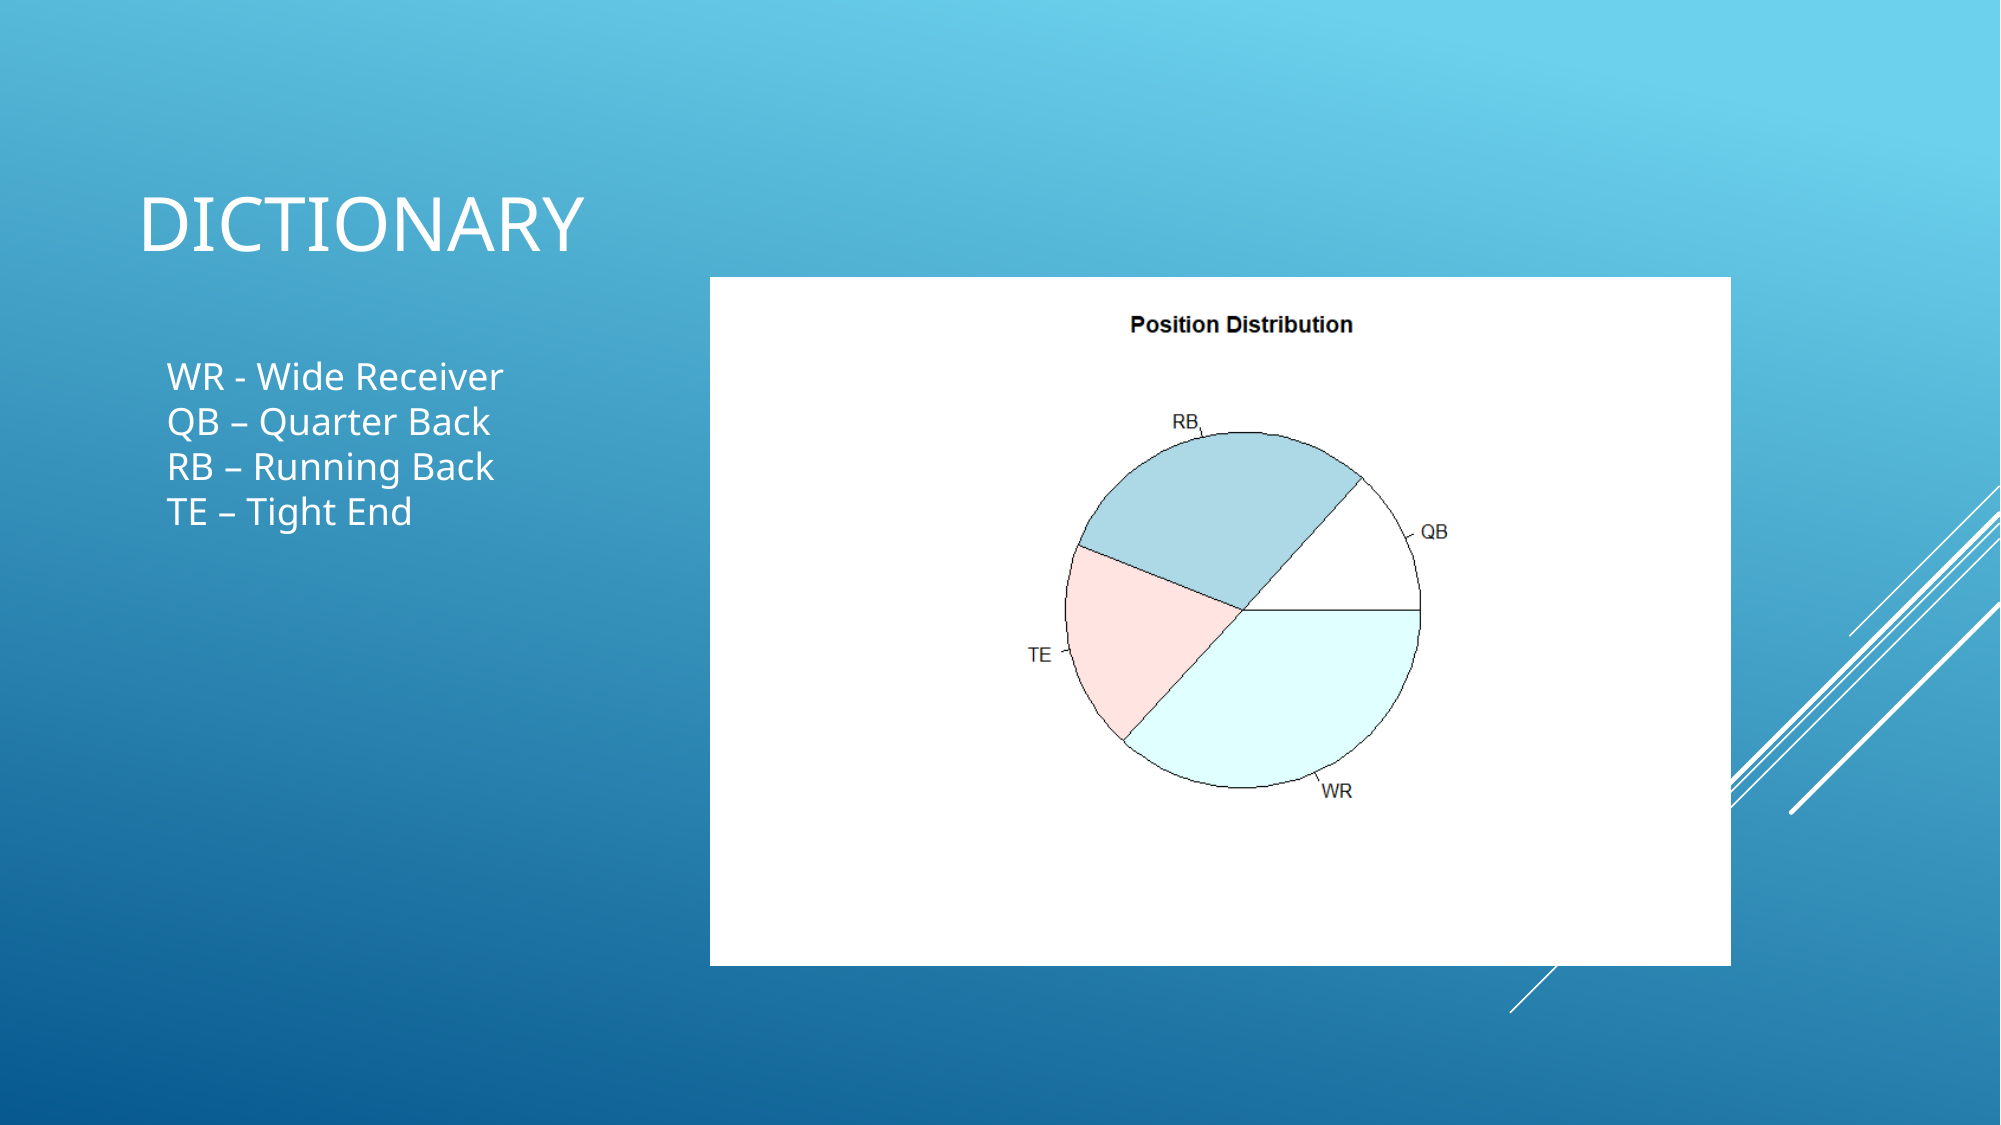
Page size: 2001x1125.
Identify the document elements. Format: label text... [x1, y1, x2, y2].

text_box WR - Wide Receiver QB – Quarter Back RB – Running Back TE – Tight End [151, 345, 710, 540]
picture [710, 277, 1732, 966]
title Dictionary [122, 98, 1523, 346]
